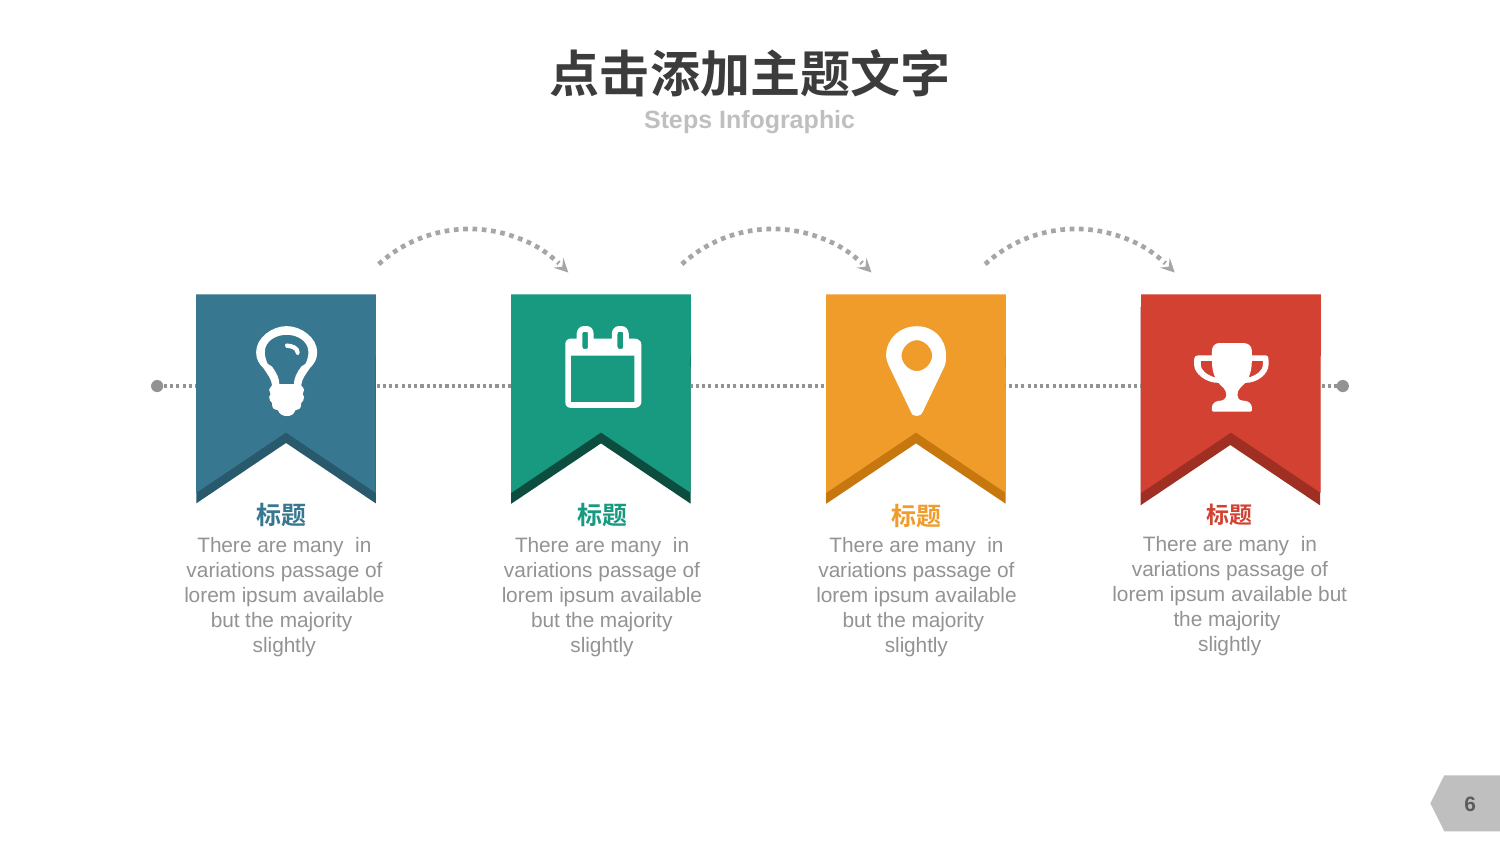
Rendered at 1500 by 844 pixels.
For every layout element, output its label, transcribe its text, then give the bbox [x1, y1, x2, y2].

text_box [509, 292, 693, 385]
list Steps Infographic [412, 101, 1088, 135]
text_box [984, 228, 1175, 364]
text_box [824, 292, 1008, 385]
text_box [194, 395, 378, 495]
text_box [509, 436, 693, 498]
text_box [269, 395, 305, 417]
text_box [902, 395, 931, 417]
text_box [174, 499, 395, 659]
text_box [1194, 343, 1269, 385]
text_box [824, 436, 1008, 498]
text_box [1110, 500, 1349, 658]
text_box [681, 228, 872, 364]
title 点击添加主题文字 [287, 43, 1213, 102]
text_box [483, 499, 721, 659]
text_box [378, 228, 569, 364]
text_box [194, 436, 378, 497]
text_box [1139, 292, 1323, 385]
text_box [256, 326, 318, 385]
text_box [1139, 395, 1323, 495]
slide_number 6 [1432, 780, 1500, 826]
text_box [824, 395, 1008, 495]
text_box [1138, 395, 1323, 498]
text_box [808, 499, 1024, 658]
text_box [886, 326, 947, 385]
text_box [194, 292, 378, 385]
text_box [565, 395, 642, 408]
text_box [1211, 395, 1252, 412]
text_box [565, 326, 642, 385]
text_box [509, 395, 693, 495]
